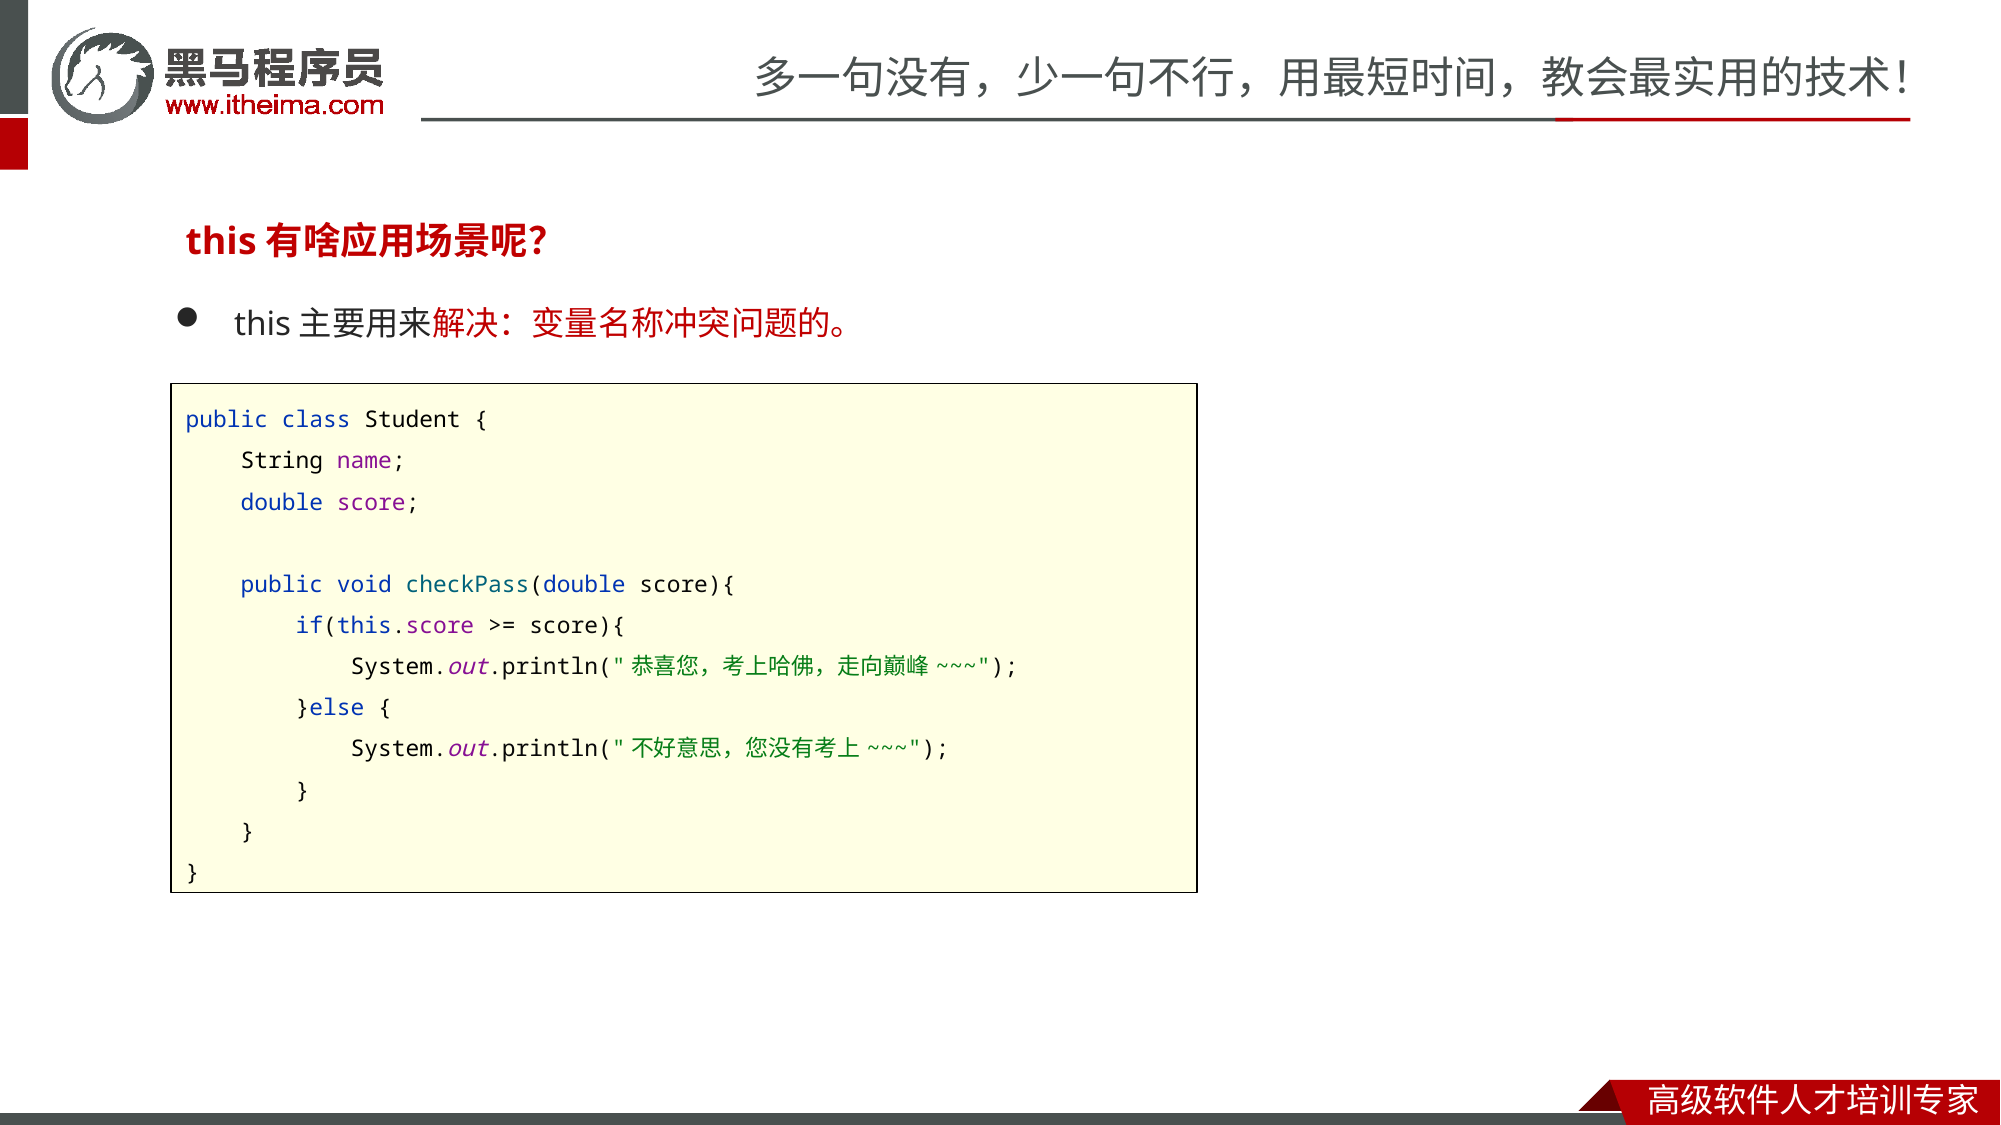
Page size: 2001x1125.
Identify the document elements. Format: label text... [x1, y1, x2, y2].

text_box this有啥应用场景呢？ [170, 186, 580, 254]
text_box this主要用来解决：变量名称冲突问题的。 [160, 254, 885, 350]
picture [50, 26, 384, 125]
text_box [435, 307, 466, 350]
text_box public class Student { String name; double score; public void checkPass(double score){ if(this.score >= score){ System.out.println("恭喜您，考上哈佛，走向巅峰~~~"); }else { System.out.println("不好意思，您没有考上~~~"); } } } [170, 383, 1198, 893]
